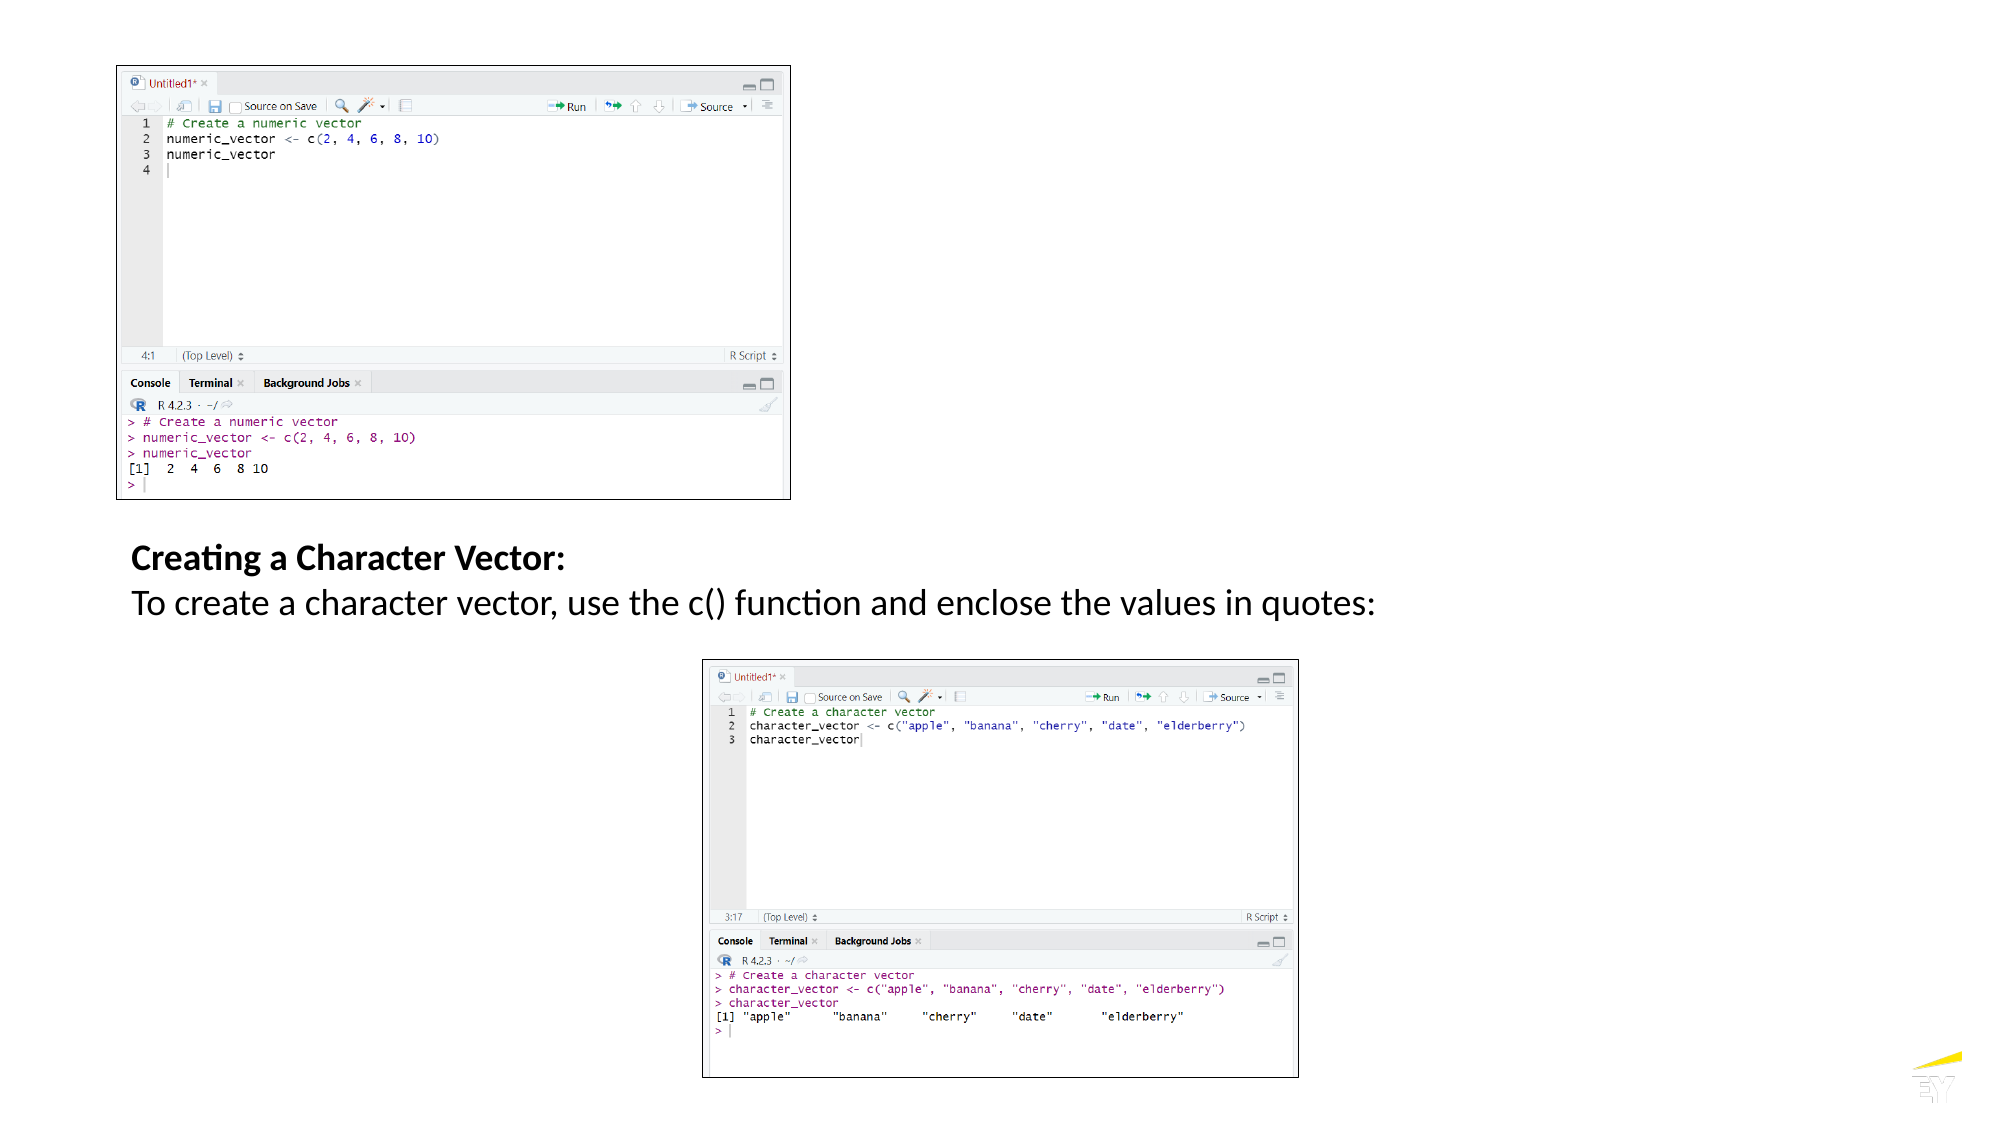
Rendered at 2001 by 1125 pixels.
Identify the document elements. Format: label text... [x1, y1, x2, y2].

picture [1912, 1051, 1962, 1103]
picture [702, 659, 1298, 1078]
text_box Creating a Character Vector: To create a character vector, use the c() function and enclose the values in quotes: [116, 525, 1680, 631]
picture [116, 65, 791, 500]
